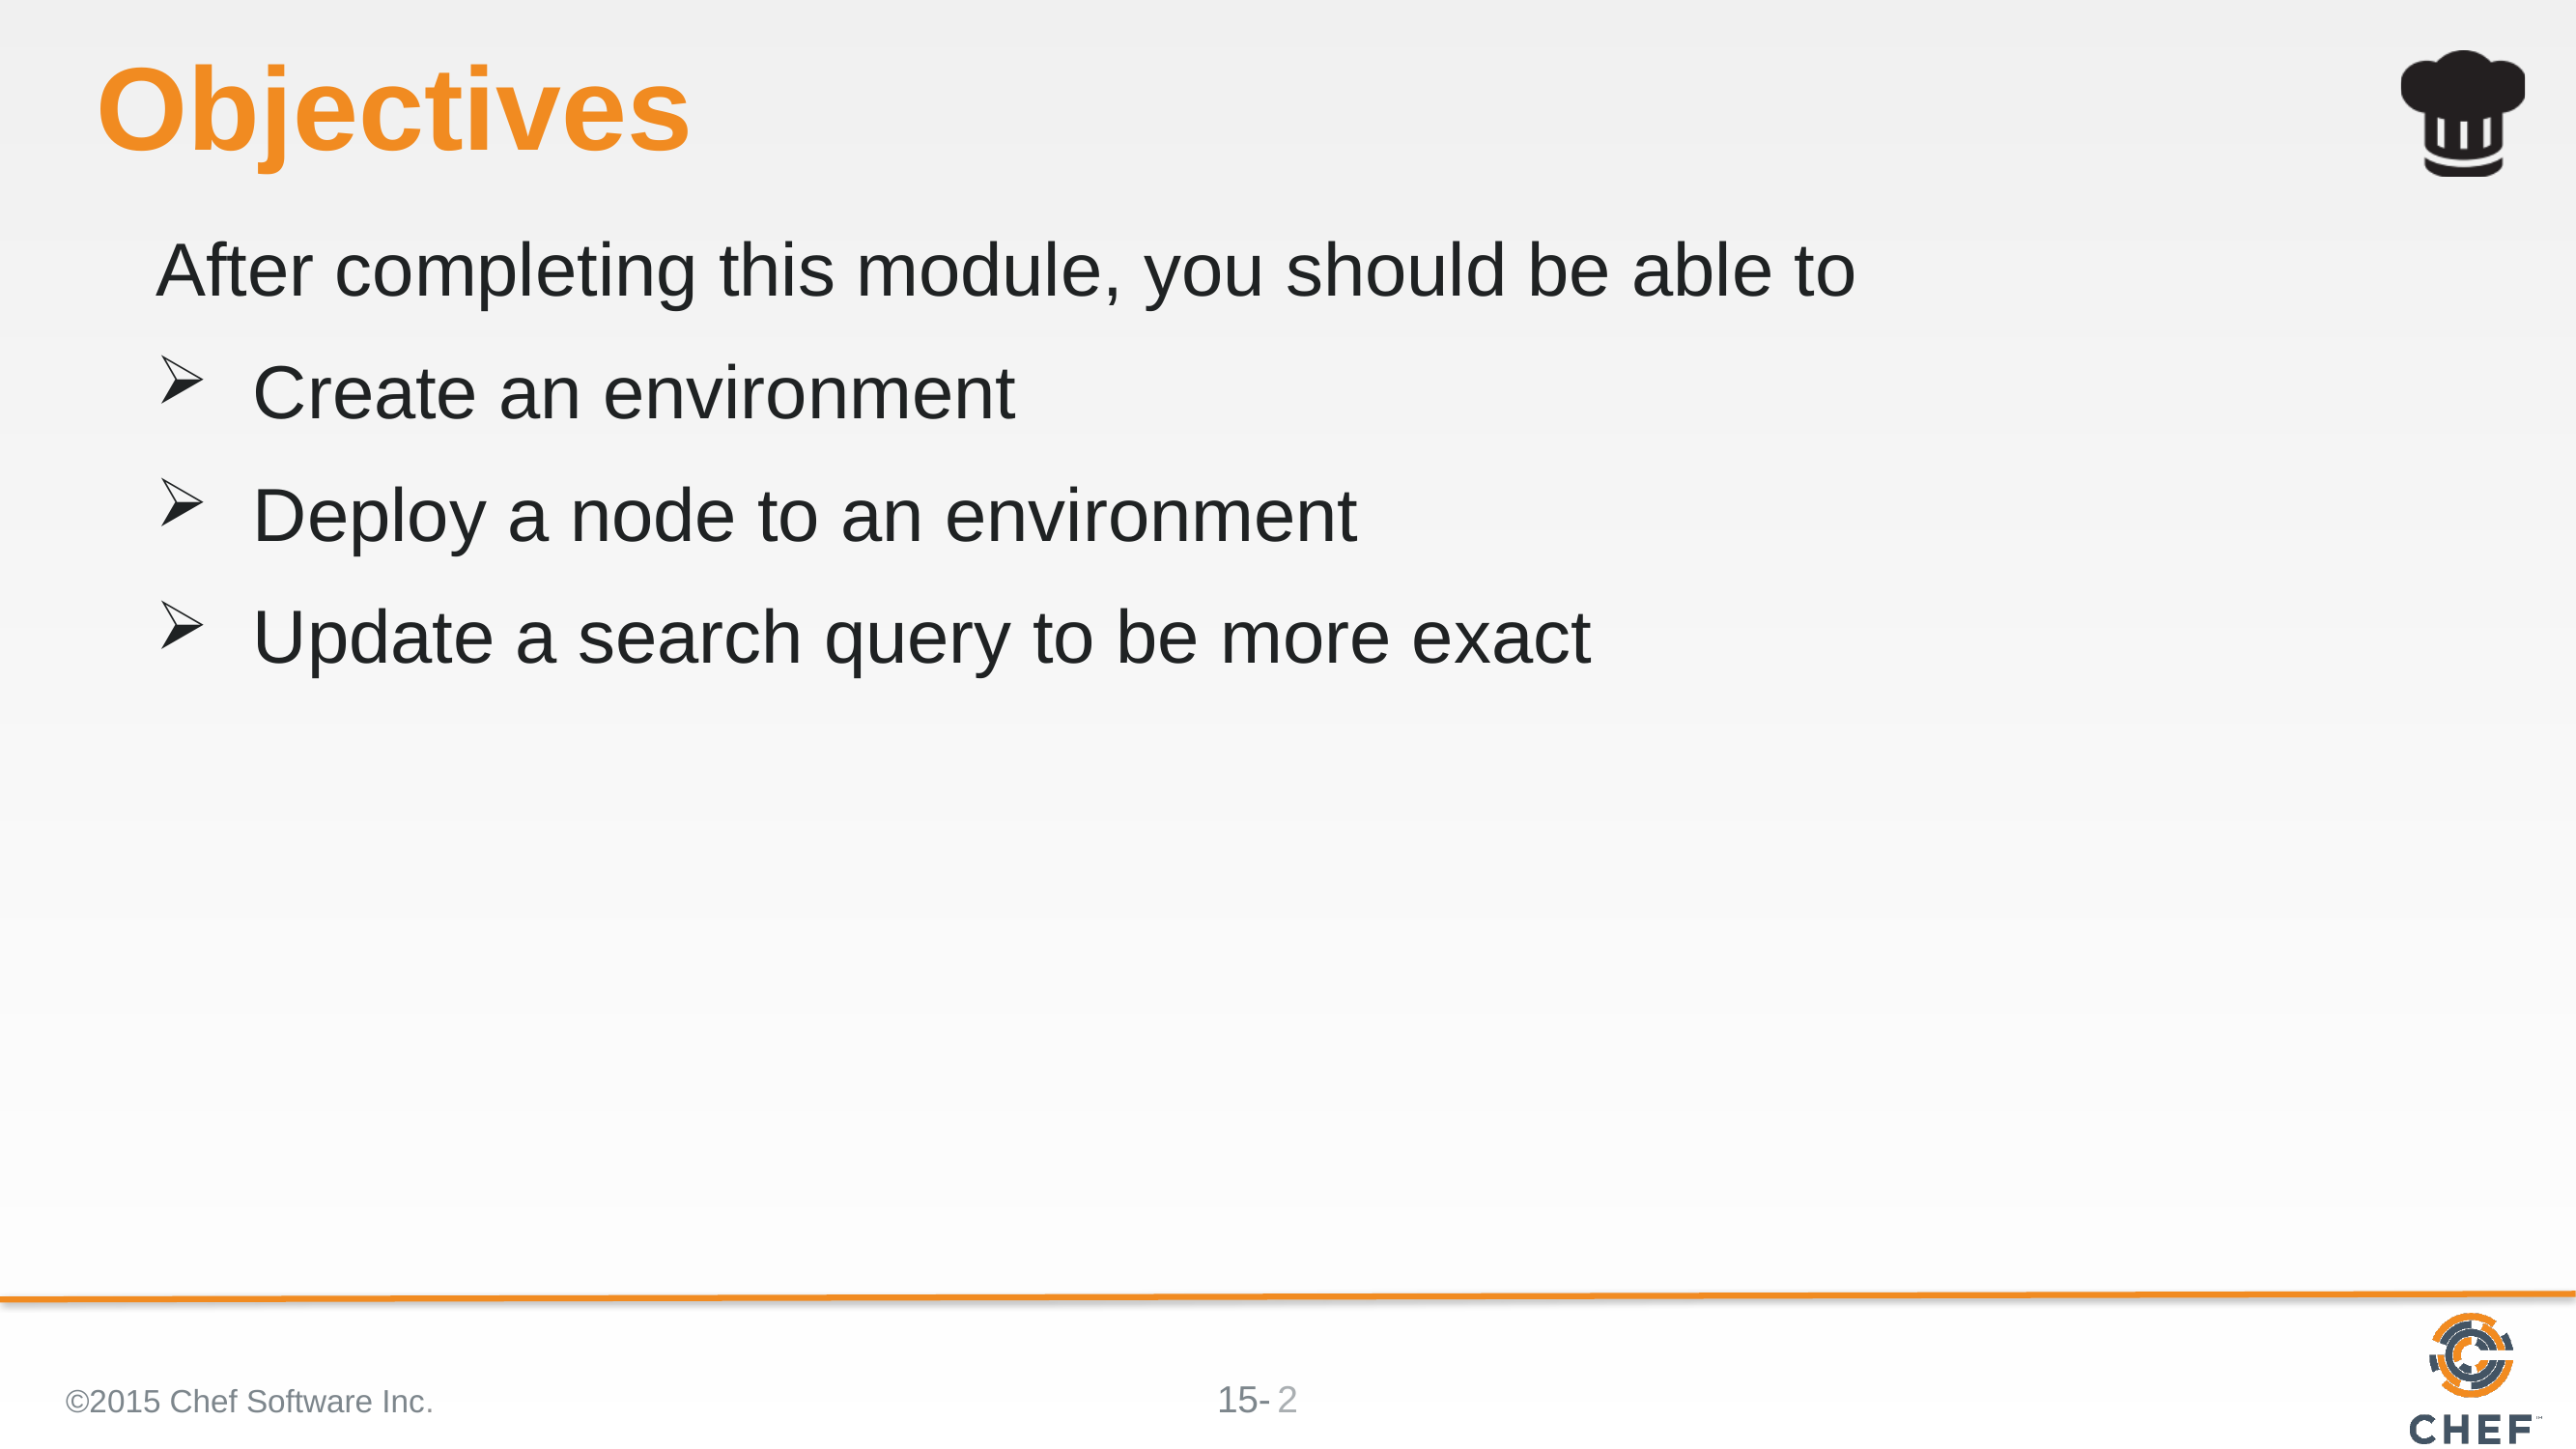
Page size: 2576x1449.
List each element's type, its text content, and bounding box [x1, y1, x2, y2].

footer ©2015 Chef Software Inc. [51, 1359, 952, 1440]
list After completing this module, you should be able to Create an environment Deploy a node to an environment Update a search query to be more exact [107, 221, 2469, 1176]
slide_number 2 [998, 1359, 1578, 1437]
picture [2399, 1297, 2550, 1449]
title Objectives [96, 48, 2463, 180]
